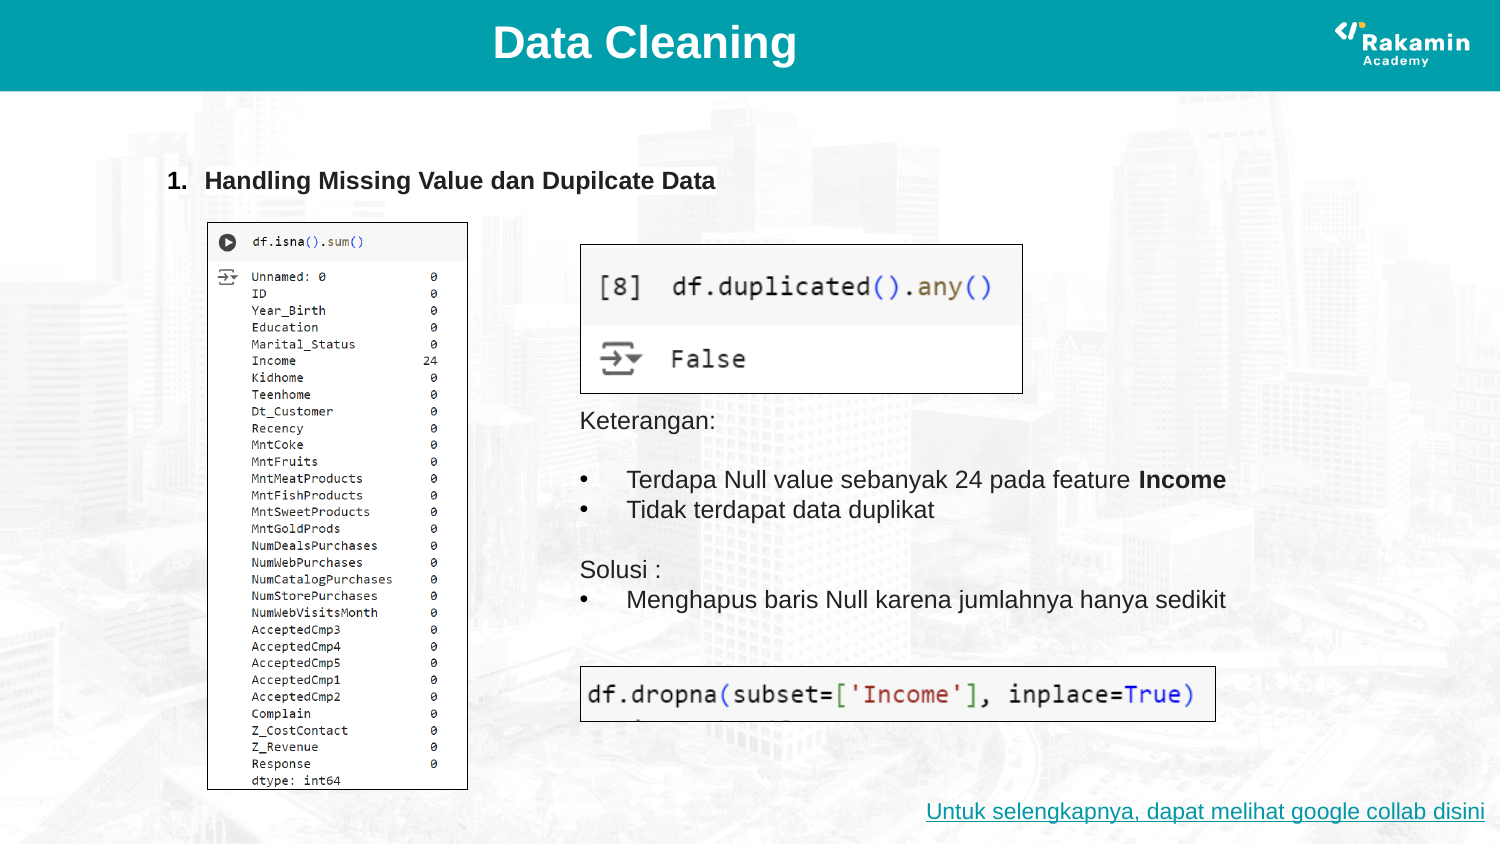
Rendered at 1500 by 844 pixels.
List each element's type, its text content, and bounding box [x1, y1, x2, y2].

picture [580, 666, 1216, 722]
picture [0, 0, 1500, 844]
text_box Keterangan: Terdapa Null value sebanyak 24 pada feature Income Tidak terdapat data duplikat Solusi : Menghapus baris Null karena jumlahnya hanya sedikit [564, 396, 1320, 622]
title Data Cleaning [0, 0, 1291, 92]
picture [580, 244, 1023, 394]
text_box Untuk selengkapnya, dapat melihat google collab disini [763, 782, 1500, 838]
picture [206, 221, 469, 790]
list Handling Missing Value dan Dupilcate Data [51, 135, 1449, 808]
